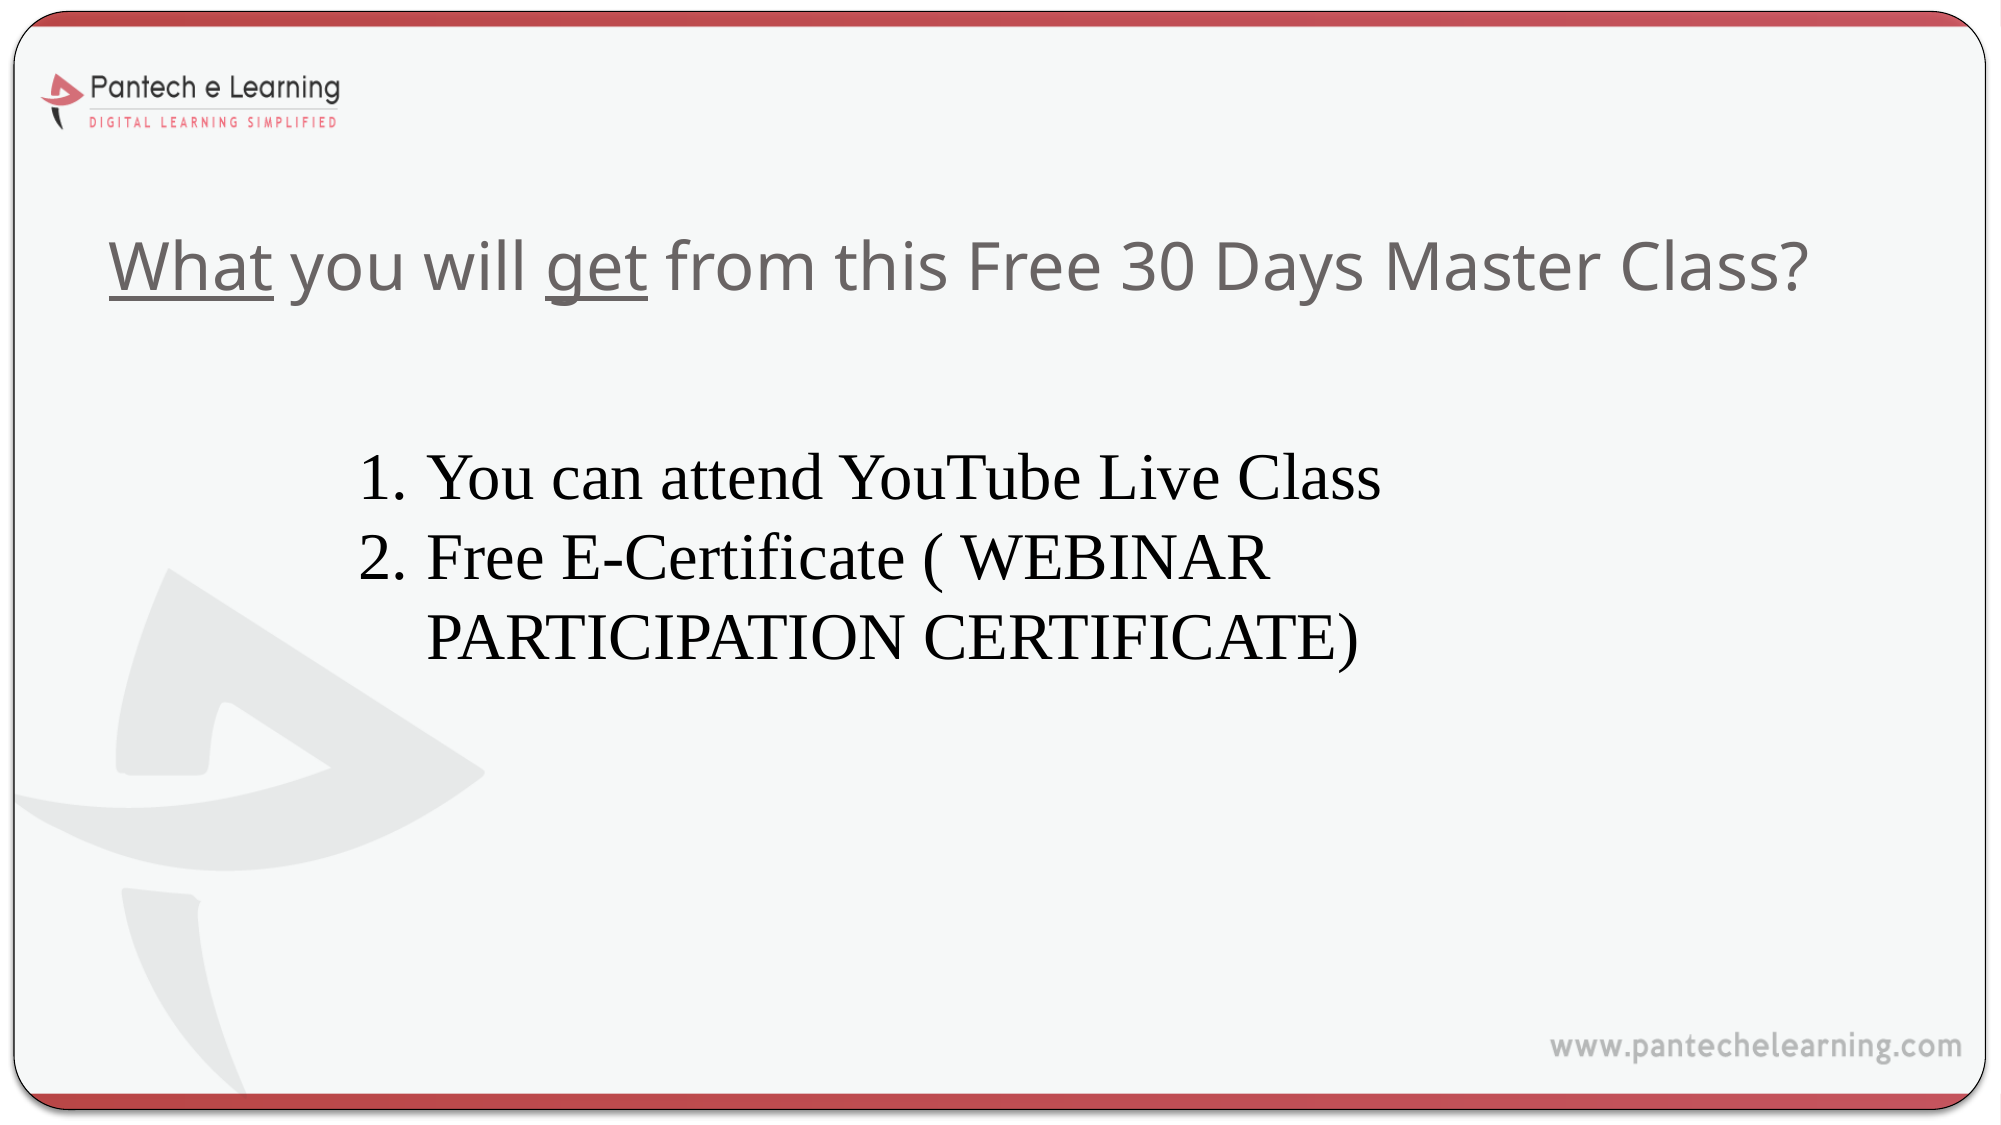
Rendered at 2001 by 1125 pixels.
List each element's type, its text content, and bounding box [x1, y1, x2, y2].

picture [15, 12, 1984, 1108]
title What you will get from this Free 30 Days Master Class? [95, 211, 1898, 317]
text_box You can attend YouTube Live Class Free E-Certificate ( WEBINAR PARTICIPATION CERTIFICATE) [345, 426, 1593, 680]
